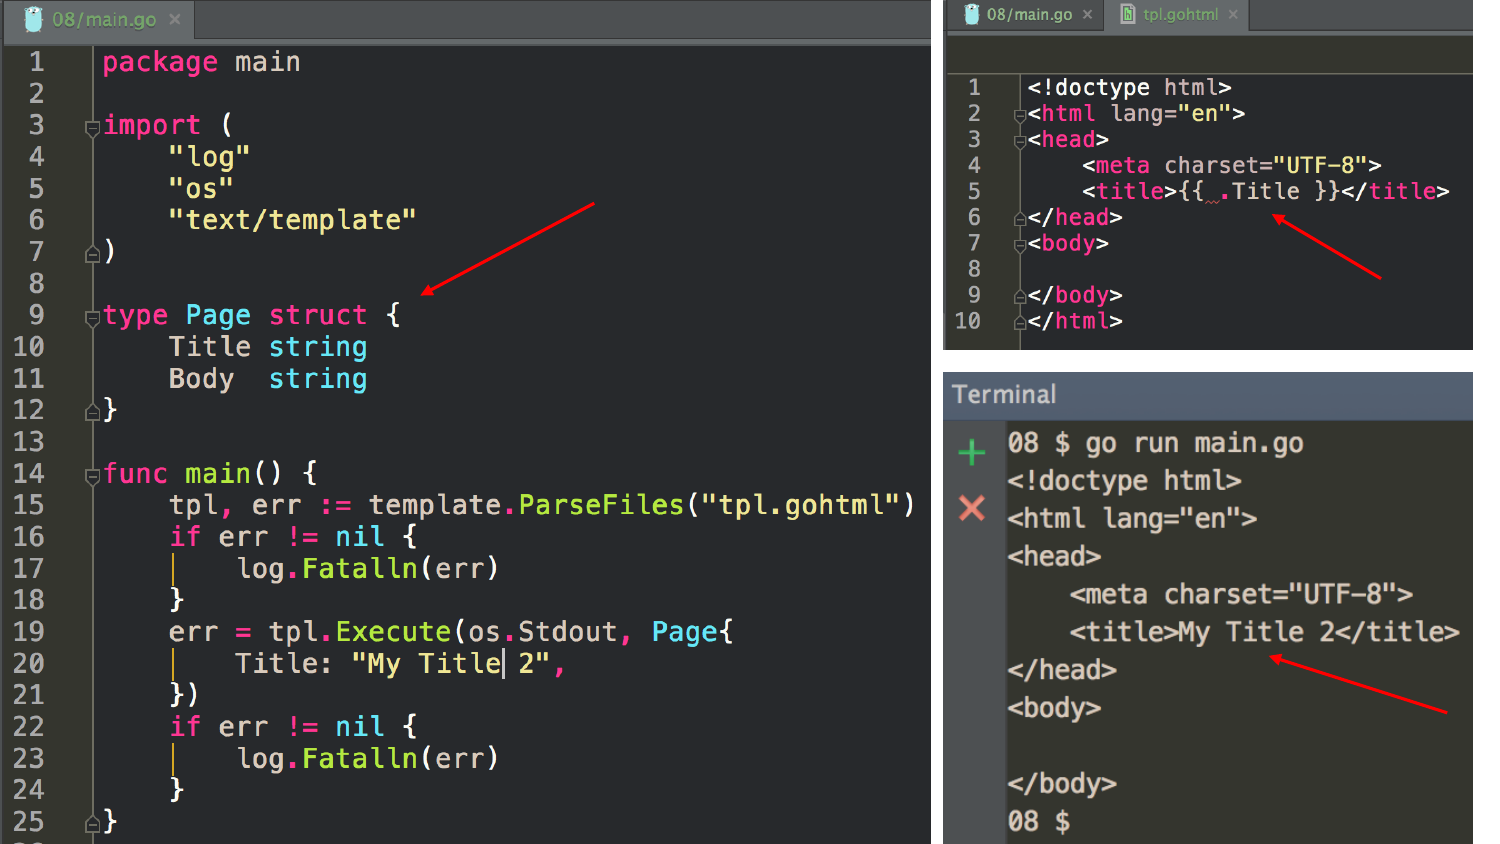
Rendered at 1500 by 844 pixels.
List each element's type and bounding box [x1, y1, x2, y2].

picture [0, 0, 931, 844]
text_box [420, 202, 595, 296]
text_box [1268, 655, 1448, 714]
picture [942, 0, 1473, 350]
picture [942, 372, 1473, 844]
text_box [1271, 213, 1382, 279]
